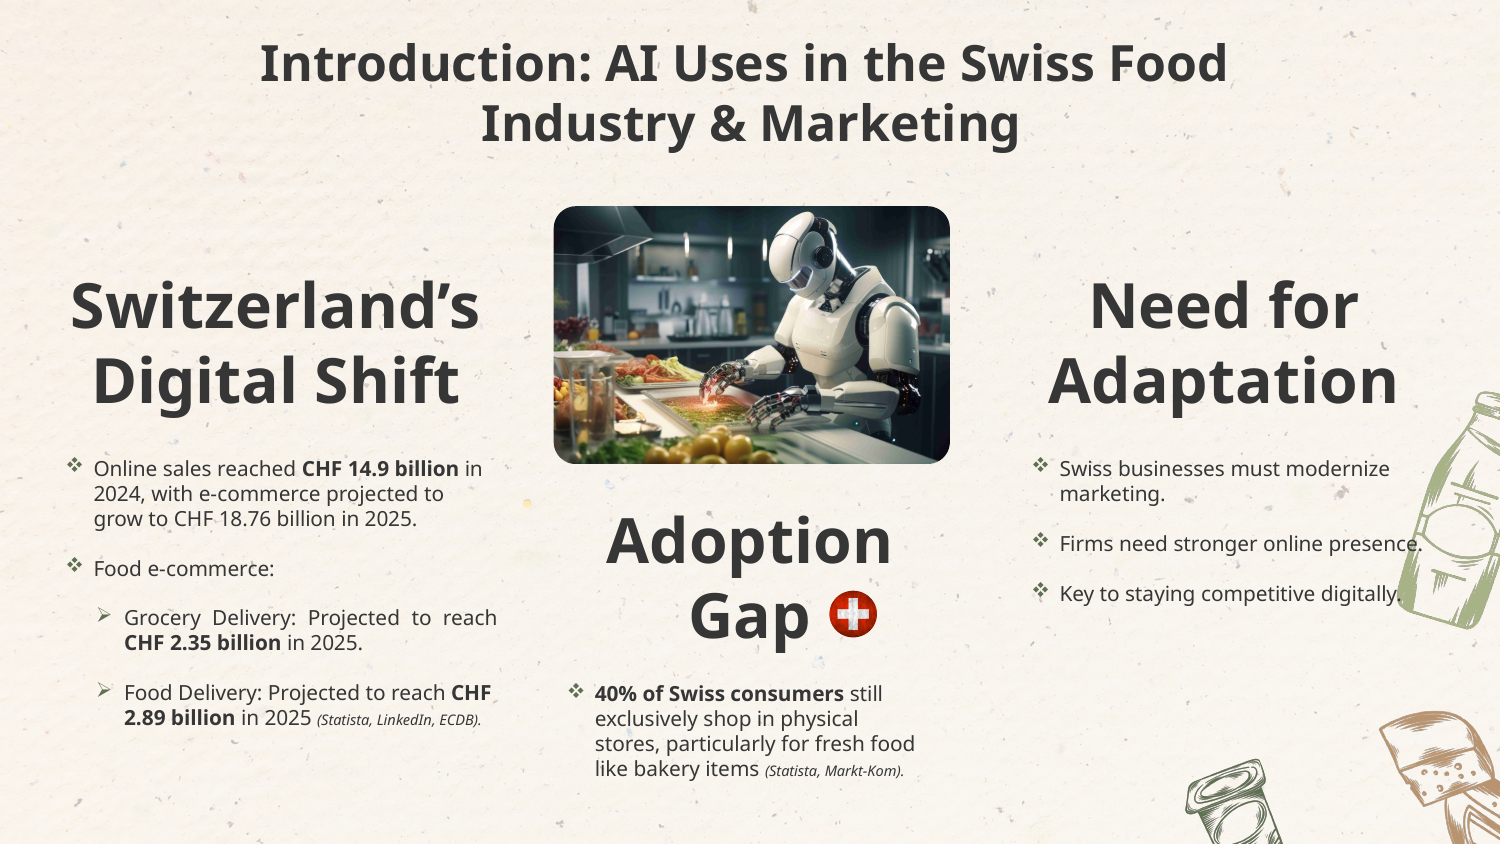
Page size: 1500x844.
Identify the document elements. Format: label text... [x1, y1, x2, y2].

title Switzerland’s Digital Shift [0, 210, 548, 432]
picture [0, 0, 1500, 844]
subtitle Swiss businesses must modernize marketing. Firms need stronger online presence. Key to staying competitive digitally. [1016, 440, 1450, 675]
title Need for Adaptation [954, 210, 1500, 432]
picture [829, 590, 878, 638]
title Introduction: AI Uses in the Swiss Food Industry & Marketing [102, 16, 1402, 172]
title Adoption Gap [551, 504, 949, 666]
subtitle 40% of Swiss consumers still exclusively shop in physical stores, particularly for fresh food like bakery items (Statista, Markt-Kom). [551, 665, 941, 844]
subtitle Online sales reached CHF 14.9 billion in 2024, with e-commerce projected to grow to CHF 18.76 billion in 2025. Food e-commerce: Grocery Delivery: Projected to reach CHF 2.35 billion in 2025. Food Delivery: Projected to reach CHF 2.89 billion in 2025 (Statista, LinkedIn, ECDB). [50, 440, 513, 788]
